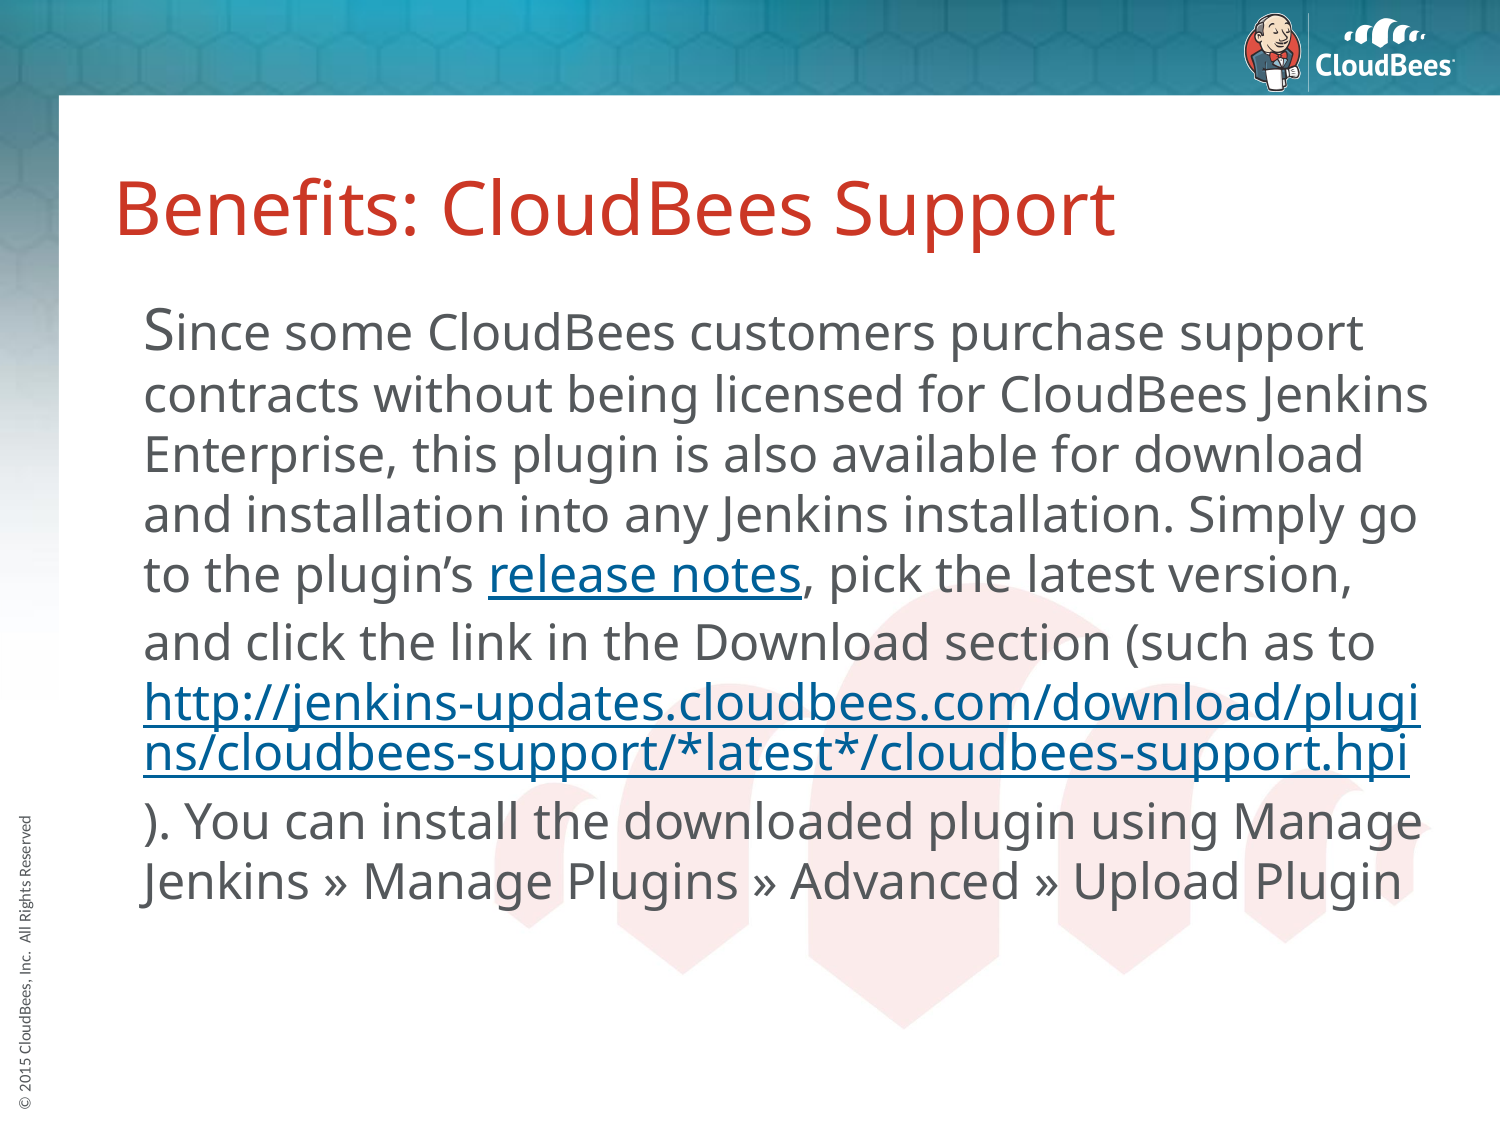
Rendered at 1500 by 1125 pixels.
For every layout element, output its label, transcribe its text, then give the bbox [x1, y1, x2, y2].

title Benefits: CloudBees Support [98, 136, 1448, 274]
list Since some CloudBees customers purchase support contracts without being licensed for CloudBees Jenkins Enterprise, this plugin is also available for download and installation into any Jenkins installation. Simply go to the plugin’s release notes, pick the latest version, and click the link in the Download section (such as to http://jenkins-updates.cloudbees.com/download/plugins/cloudbees-support/*latest*/cloudbees-support.hpi). You can install the downloaded plugin using Manage Jenkins » Manage Plugins » Advanced » Upload Plugin [98, 277, 1448, 1021]
picture [0, 0, 1500, 1125]
picture [468, 559, 1455, 1052]
